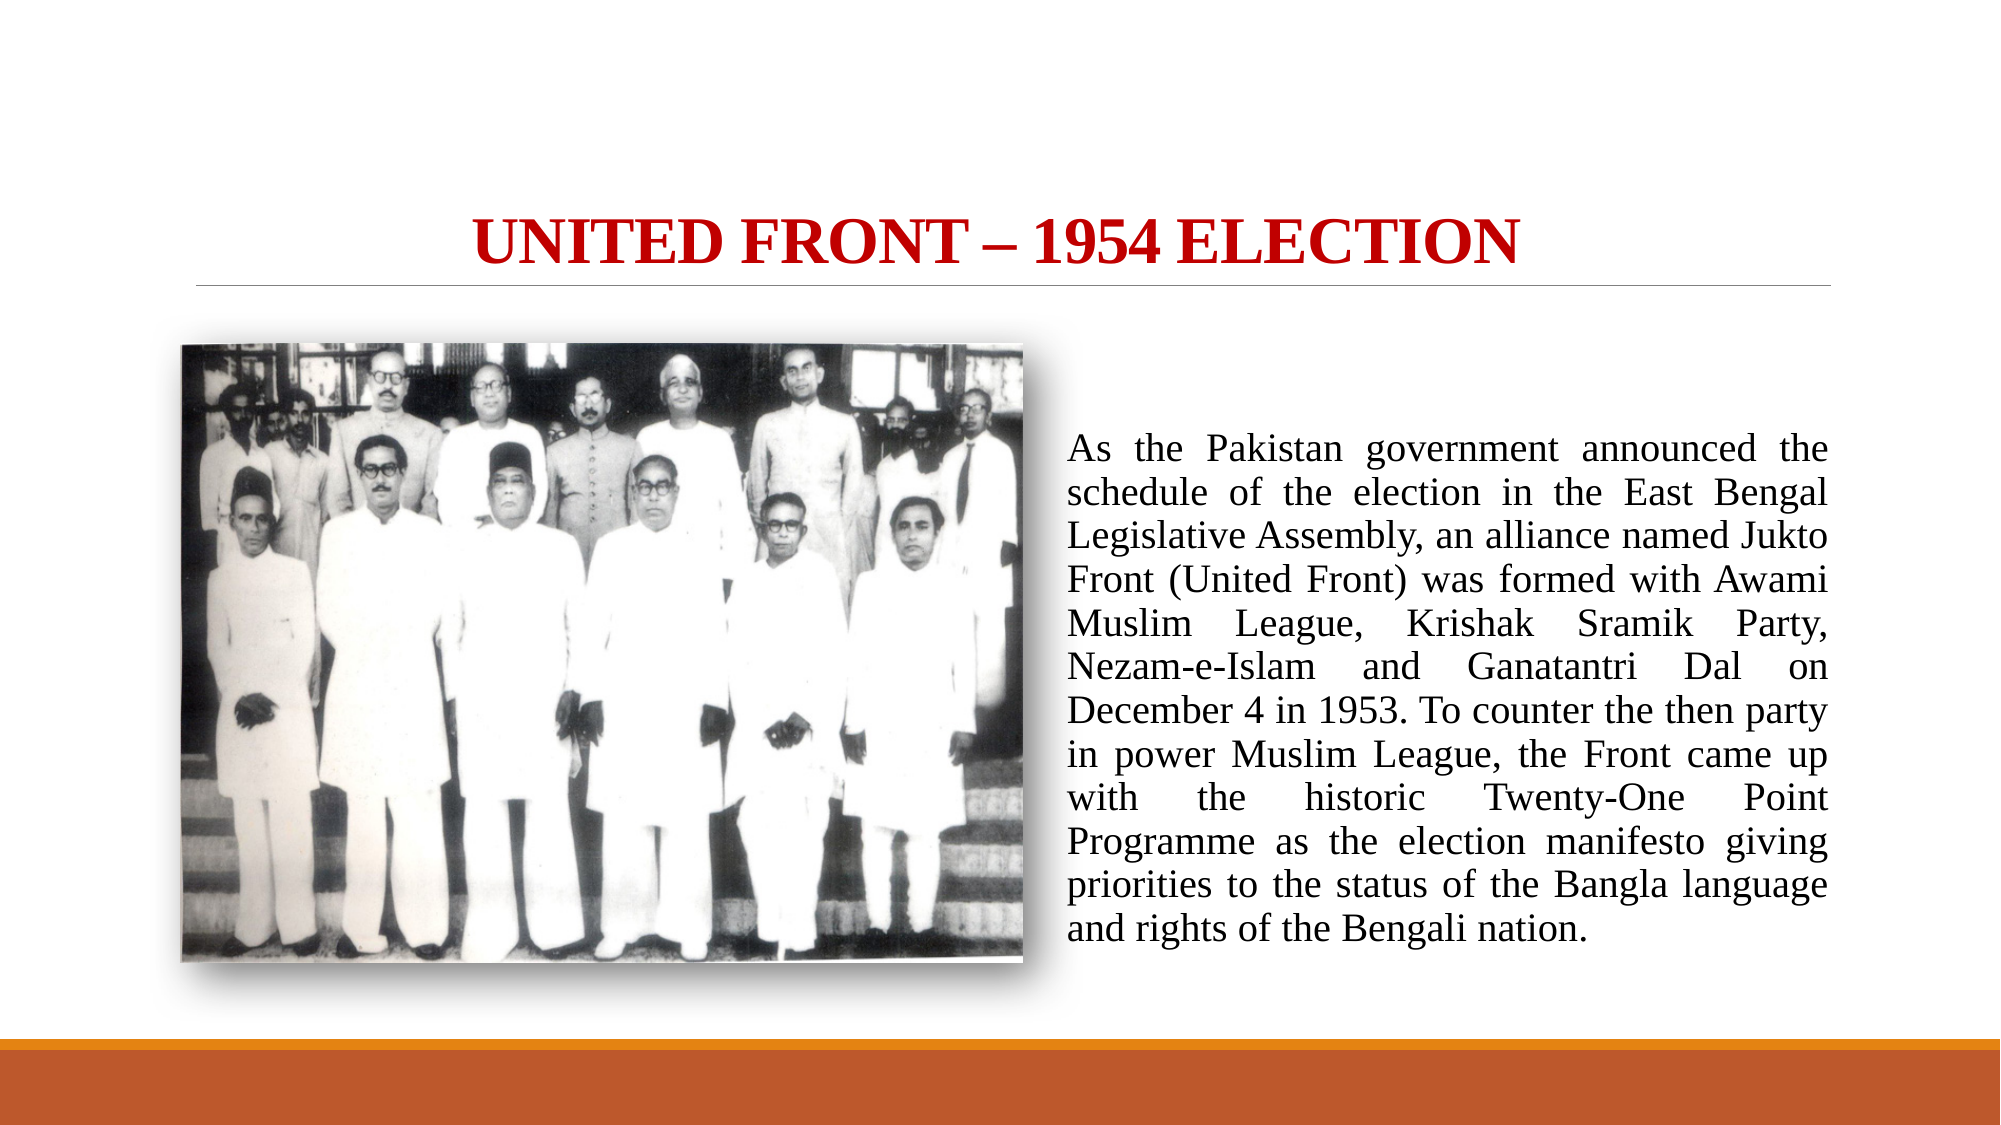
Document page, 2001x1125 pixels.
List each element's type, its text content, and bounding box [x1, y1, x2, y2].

list As the Pakistan government announced the schedule of the election in the East Bengal Legislative Assembly, an alliance named Jukto Front (United Front) was formed with Awami Muslim League, Krishak Sramik Party, Nezam-e-Islam and Ganatantri Dal on December 4 in 1953. To counter the then party in power Muslim League, the Front came up with the historic Twenty-One Point Programme as the election manifesto giving priorities to the status of the Bangla language and rights of the Bengali nation. [1053, 342, 1830, 963]
picture [179, 342, 1024, 964]
title UNITED FRONT – 1954 ELECTION [180, 47, 1830, 285]
